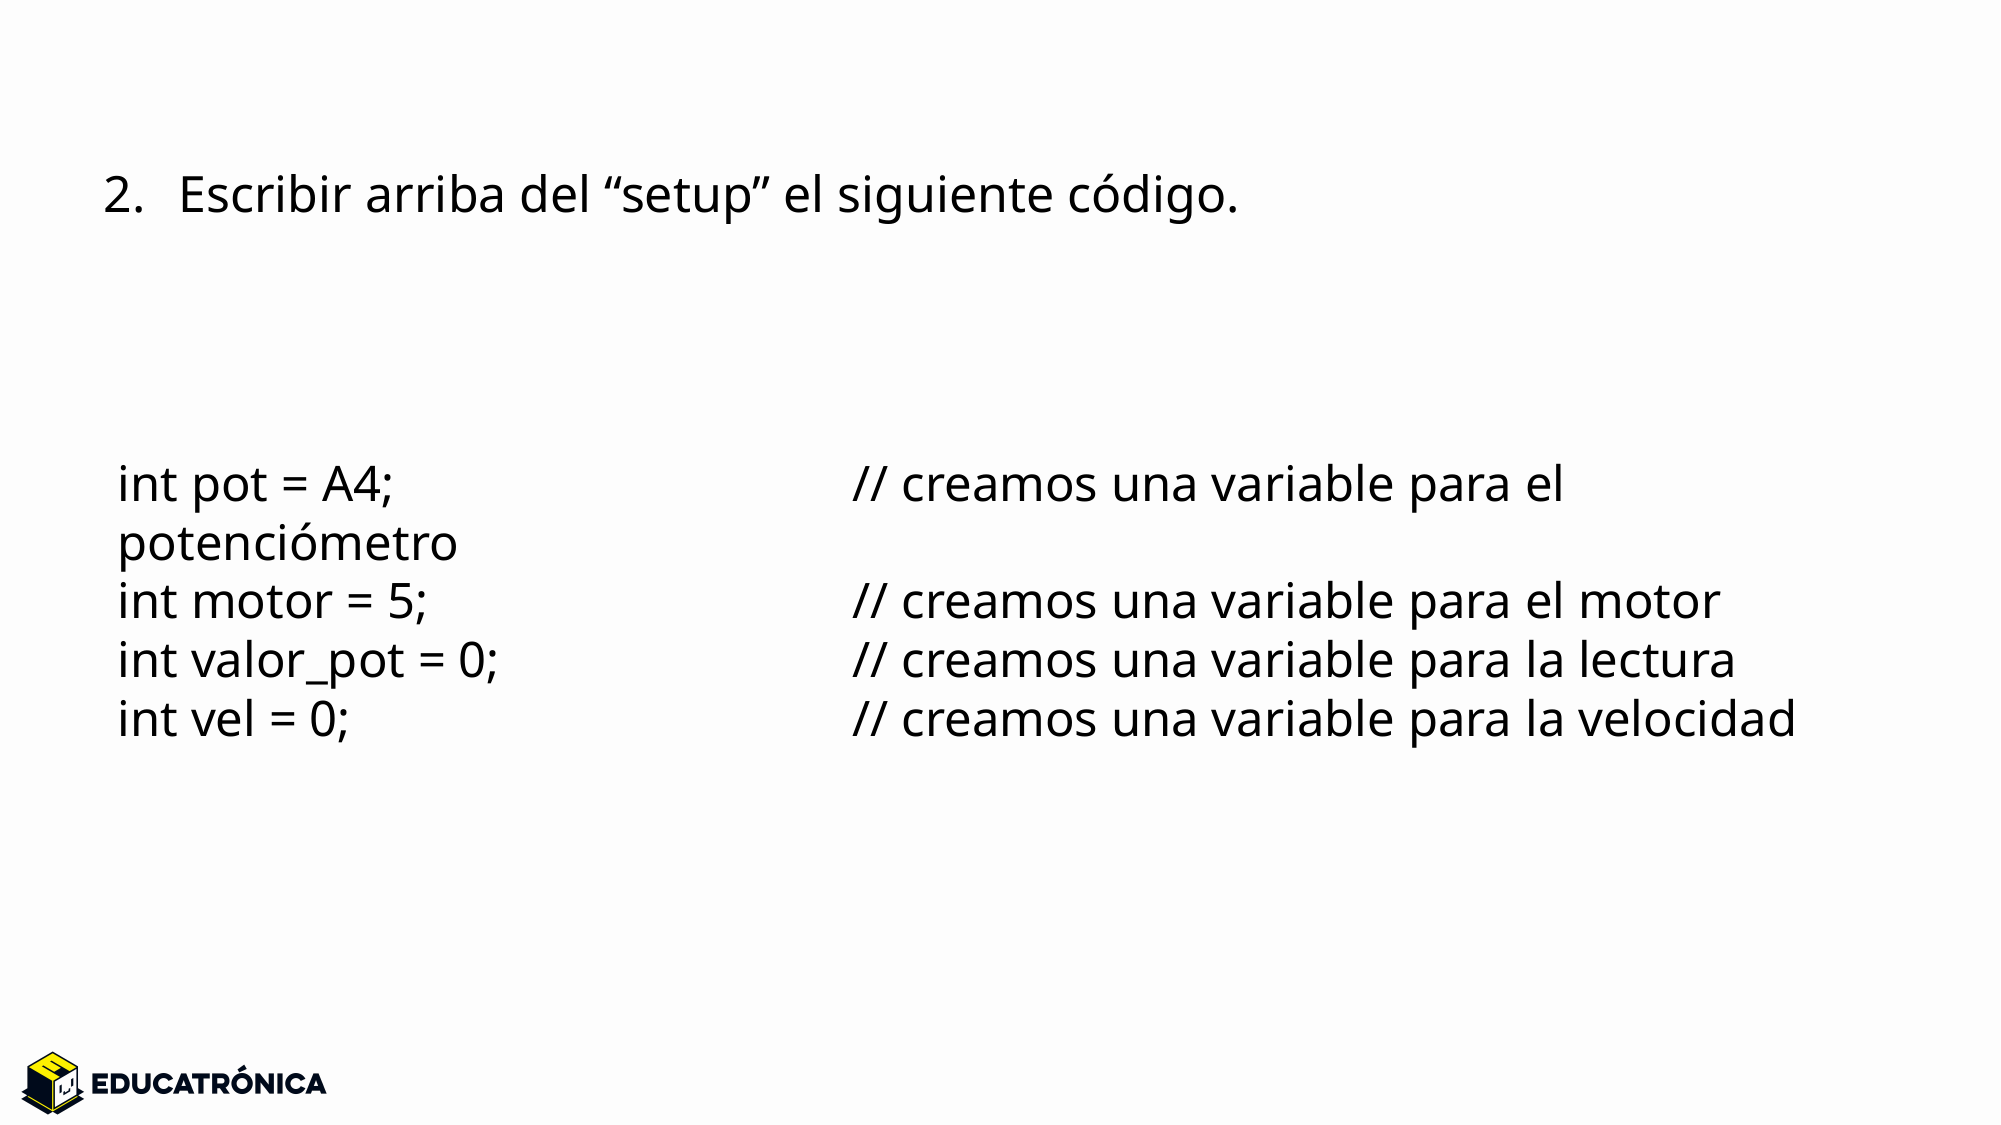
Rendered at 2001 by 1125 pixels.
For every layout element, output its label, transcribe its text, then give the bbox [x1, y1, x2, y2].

picture [19, 1048, 330, 1118]
text_box int pot = A4; // creamos una variable para el potenciómetro int motor = 5; // creamos una variable para el motor int valor_pot = 0; // creamos una variable para la lectura int vel = 0; // creamos una variable para la velocidad [102, 444, 1898, 754]
list Escribir arriba del “setup” el siguiente código. [88, 162, 1912, 1037]
